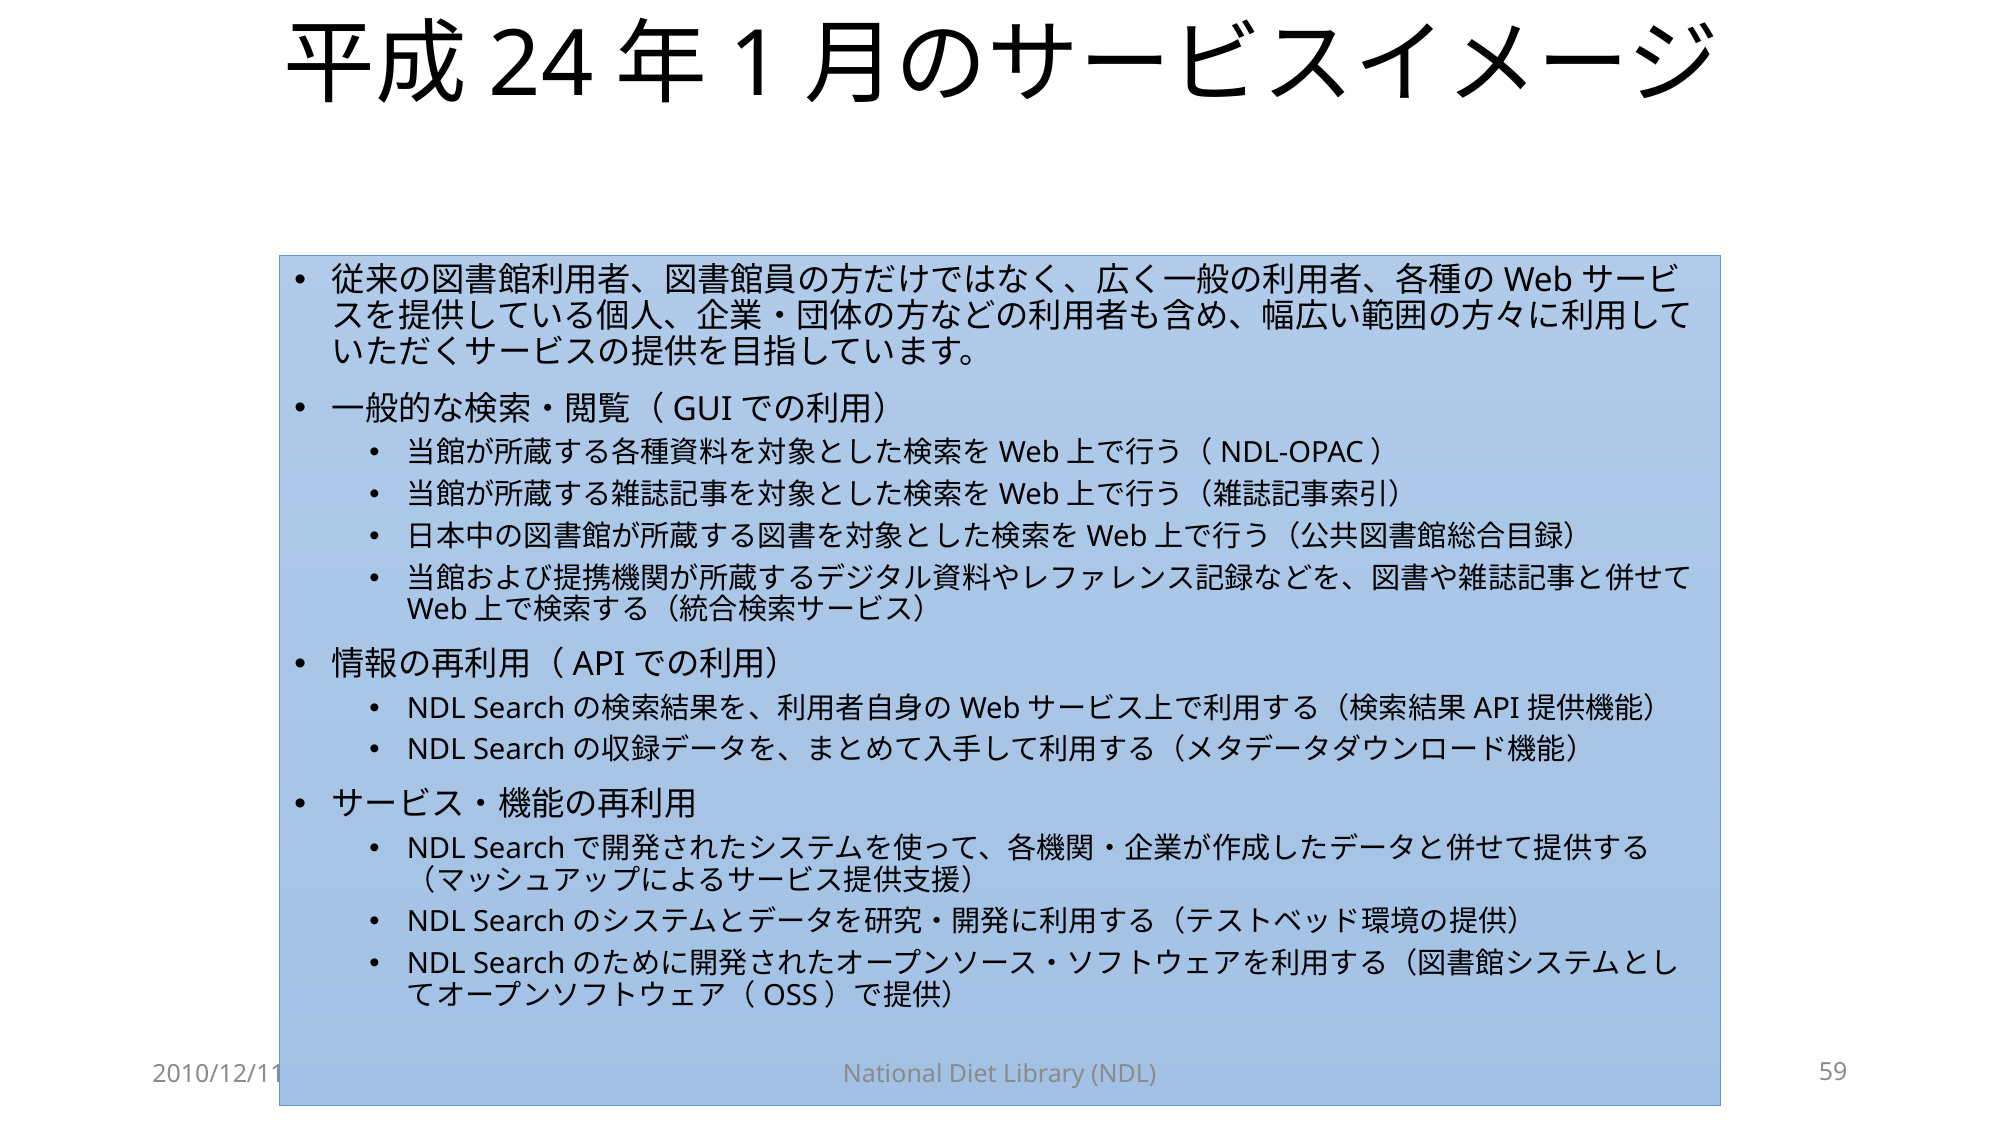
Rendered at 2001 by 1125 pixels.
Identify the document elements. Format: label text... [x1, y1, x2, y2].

title 平成24年1月のサービスイメージ [20, 4, 1984, 127]
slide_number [137, 1042, 588, 1103]
list 従来の図書館利用者、図書館員の方だけではなく、広く一般の利用者、各種のWebサービスを提供している個人、企業・団体の方などの利用者も含め、幅広い範囲の方々に利用していただくサービスの提供を目指しています。 一般的な検索・閲覧（GUIでの利用） 当館が所蔵する各種資料を対象とした検索をWeb上で行う（NDL-OPAC） 当館が所蔵する雑誌記事を対象とした検索をWeb上で行う（雑誌記事索引） 日本中の図書館が所蔵する図書を対象とした検索をWeb上で行う（公共図書館総合目録） 当館および提携機関が所蔵するデジタル資料やレファレンス記録などを、図書や雑誌記事と併せてWeb上で検索する（統合検索サービス） 情報の再利用（APIでの利用） NDL Searchの検索結果を、利用者自身のWebサービス上で利用する（検索結果API提供機能） NDL Searchの収録データを、まとめて入手して利用する（メタデータダウンロード機能） サービス・機能の再利用 NDL Searchで開発されたシステムを使って、各機関・企業が作成したデータと併せて提供する（マッシュアップによるサービス提供支援） NDL Searchのシステムとデータを研究・開発に利用する（テストベッド環境の提供） NDL Searchのために開発されたオープンソース・ソフトウェアを利用する（図書館システムとしてオープンソフトウェア（OSS）で提供） [279, 255, 1721, 1106]
slide_number 59 [1412, 1042, 1863, 1103]
footer National Diet Library (NDL) [662, 1042, 1338, 1103]
